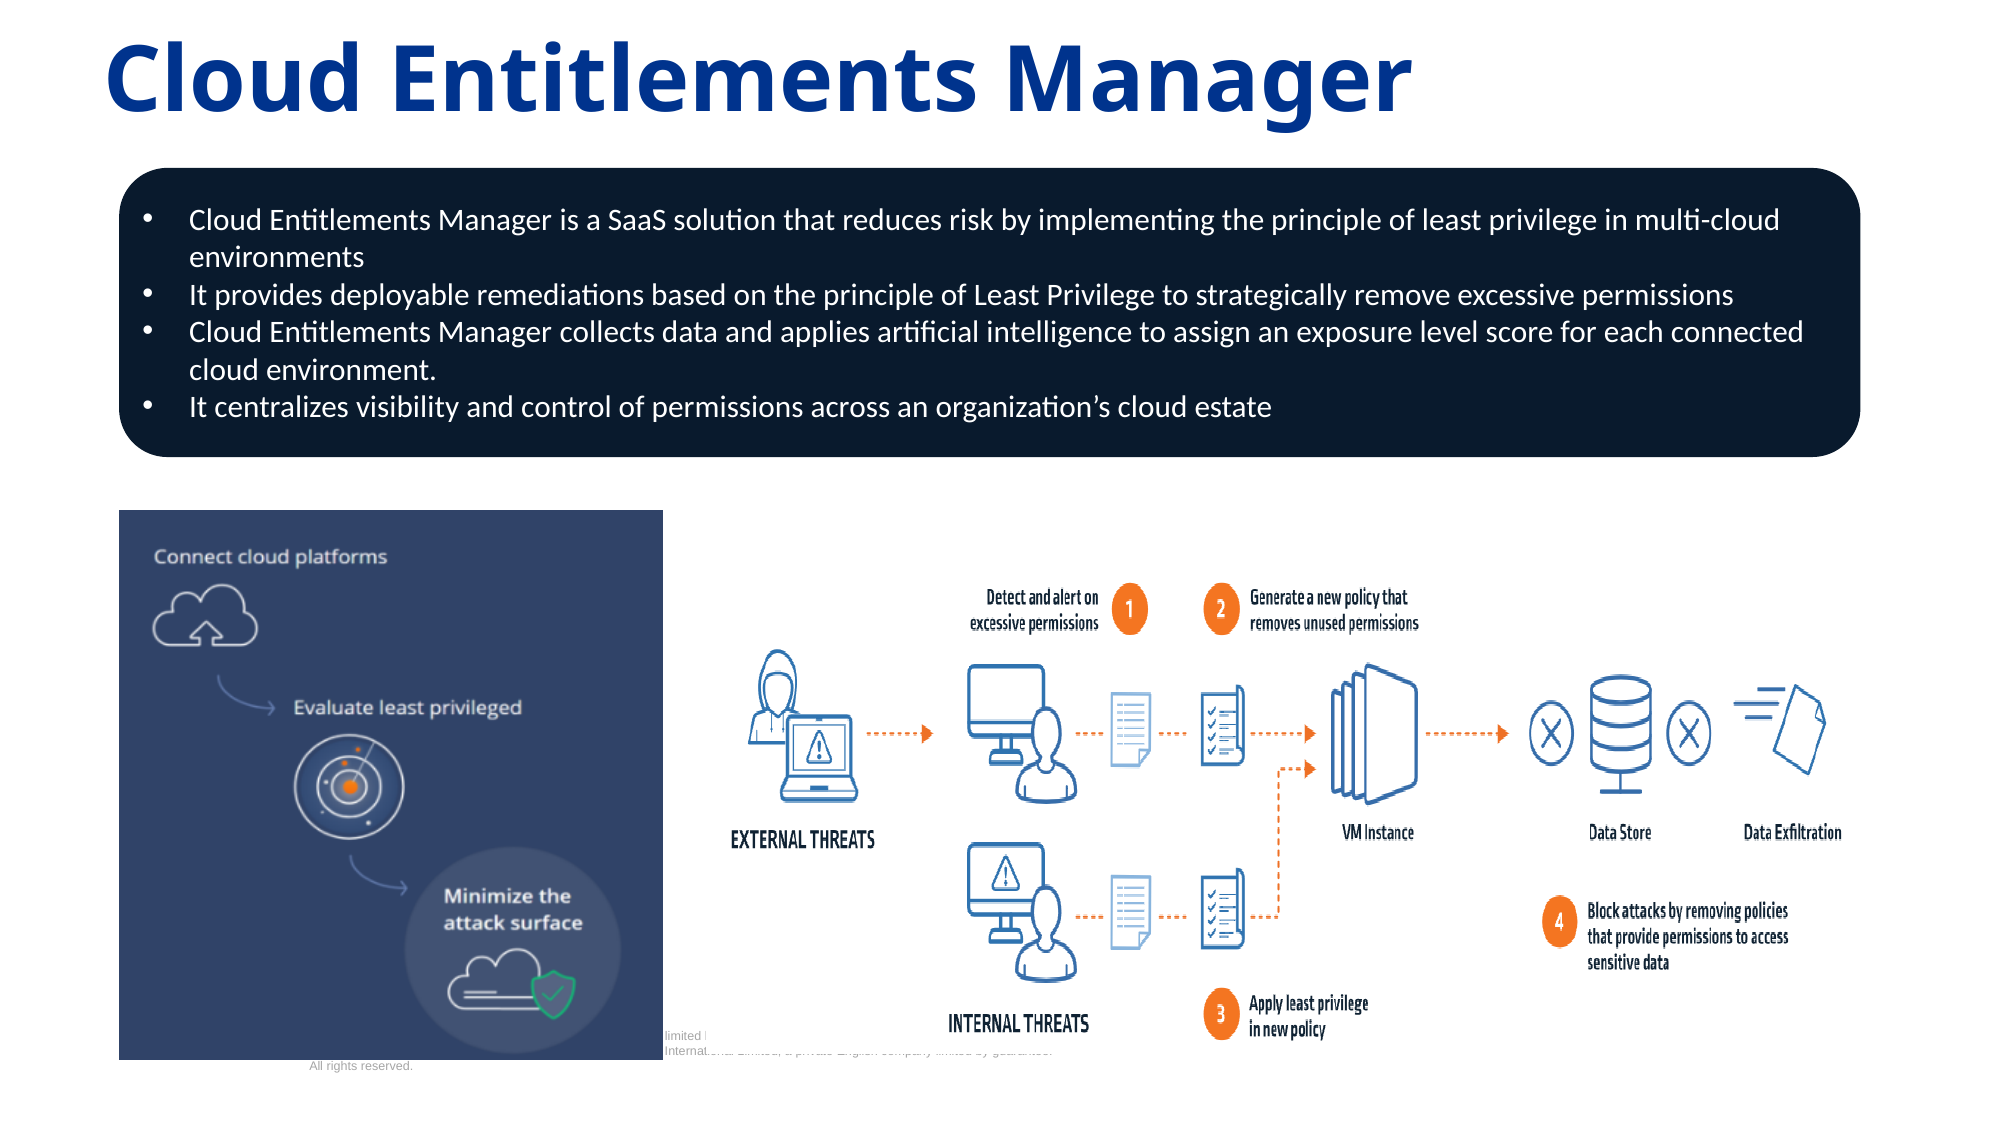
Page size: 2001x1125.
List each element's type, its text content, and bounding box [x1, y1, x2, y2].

picture [706, 510, 1861, 1054]
text_box Cloud Entitlements Manager [103, 50, 1810, 130]
text_box Cloud Entitlements Manager is a SaaS solution that reduces risk by implementing the principle of least privilege in multi-cloud environments It provides deployable remediations based on the principle of Least Privilege to strategically remove excessive permissions Cloud Entitlements Manager collects data and applies artificial intelligence to assign an exposure level score for each connected cloud environment. It centralizes visibility and control of permissions across an organization’s cloud estate [118, 166, 1862, 459]
picture [119, 510, 663, 1060]
